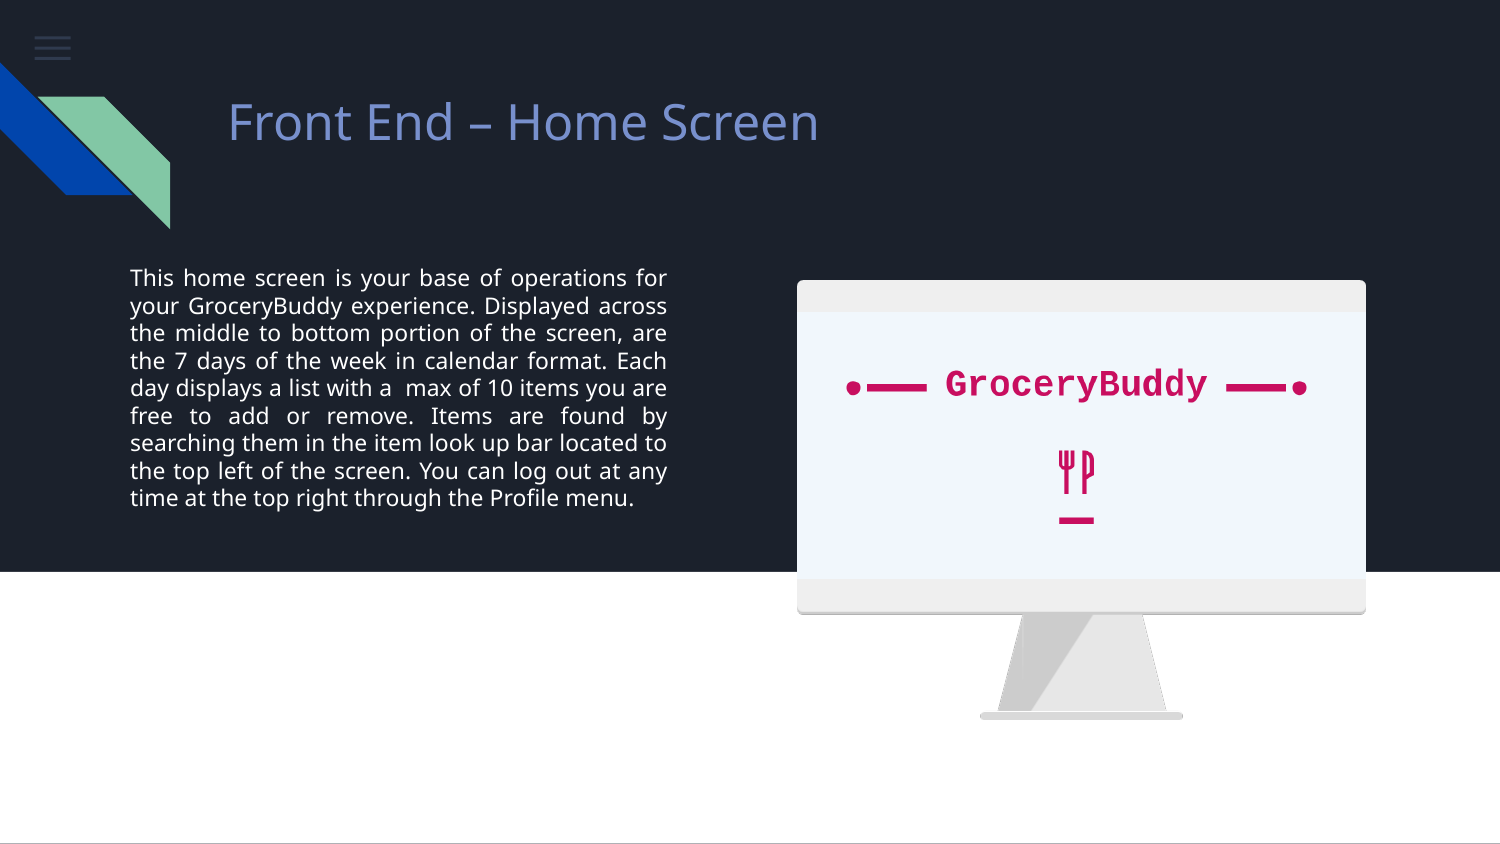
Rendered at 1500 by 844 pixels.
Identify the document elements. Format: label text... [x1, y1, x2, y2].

picture [797, 279, 1367, 720]
title This home screen is your base of operations for your GroceryBuddy experience. Displayed across the middle to bottom portion of the screen, are the 7 days of the week in calendar format. Each day displays a list with a max of 10 items you are free to add or remove. Items are found by searching them in the item look up bar located to the top left of the screen. You can log out at any time at the top right through the Profile menu. [115, 249, 684, 538]
title Front End – Home Screen [212, 75, 904, 160]
